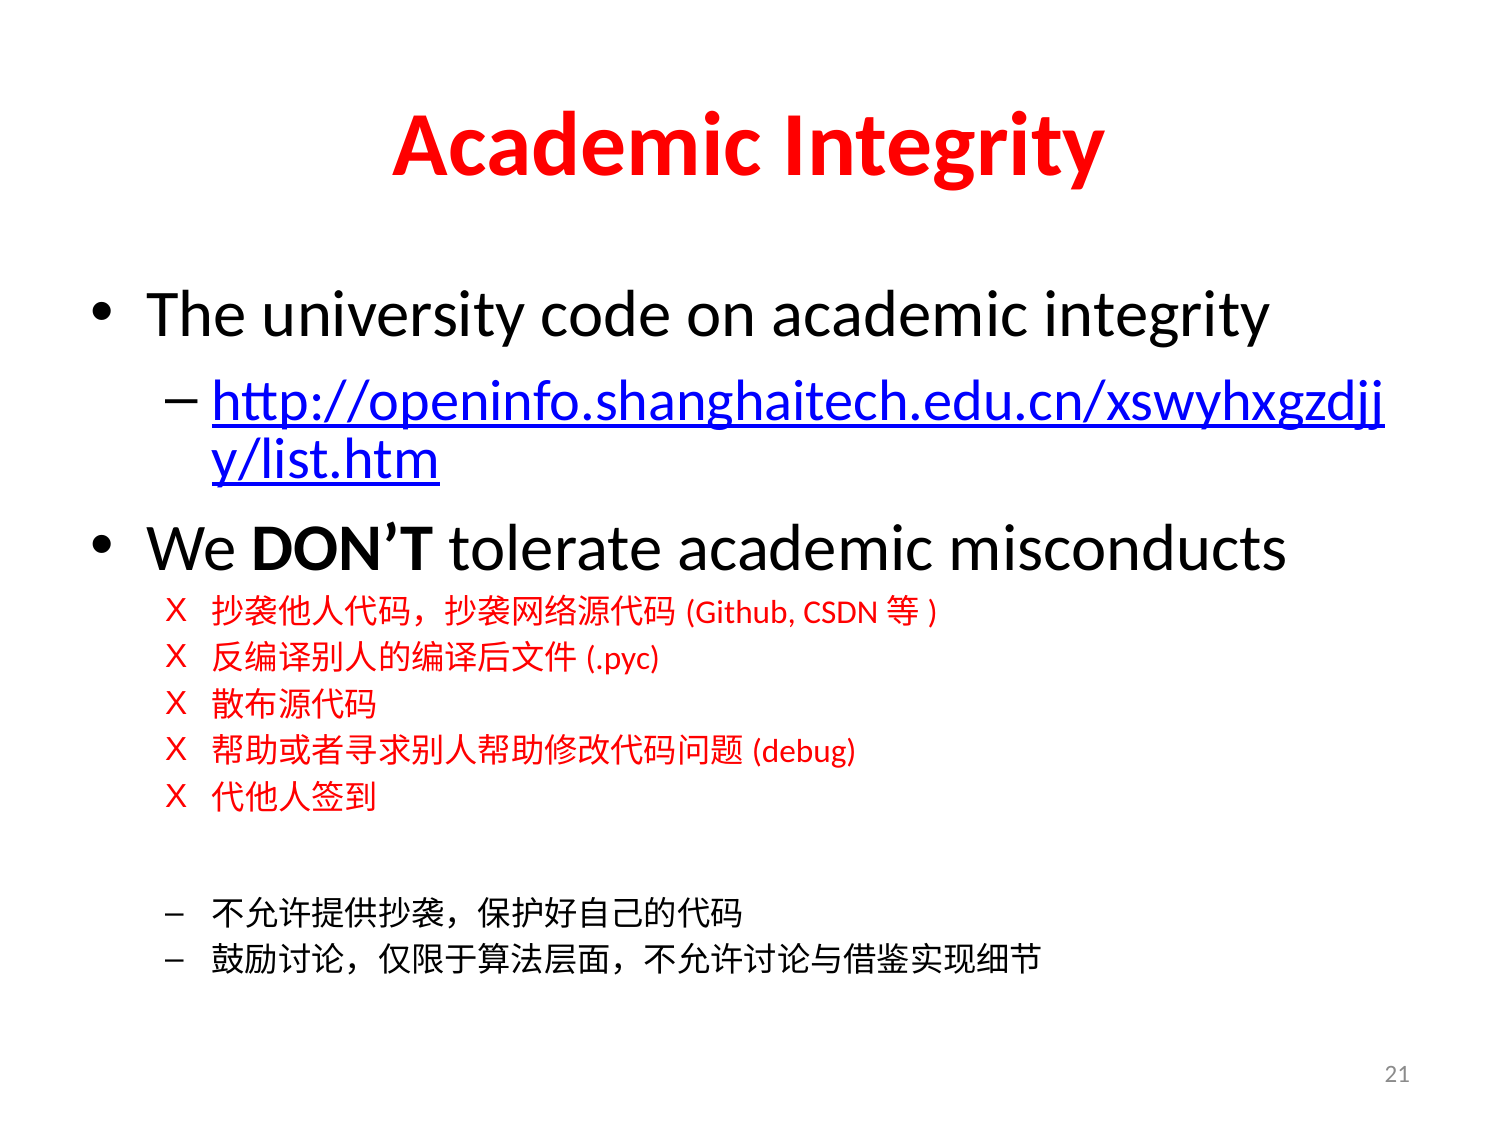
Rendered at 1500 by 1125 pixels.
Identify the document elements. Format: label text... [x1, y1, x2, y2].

slide_number 21 [1074, 1042, 1425, 1103]
title Academic Integrity [75, 45, 1425, 233]
list The university code on academic integrity http://openinfo.shanghaitech.edu.cn/xswyhxgzdjjy/list.htm We DON’T tolerate academic misconducts 抄袭他人代码，抄袭网络源代码(Github, CSDN等) 反编译别人的编译后文件(.pyc) 散布源代码 帮助或者寻求别人帮助修改代码问题(debug) 代他人签到 不允许提供抄袭，保护好自己的代码 鼓励讨论，仅限于算法层面，不允许讨论与借鉴实现细节 [75, 262, 1425, 1005]
